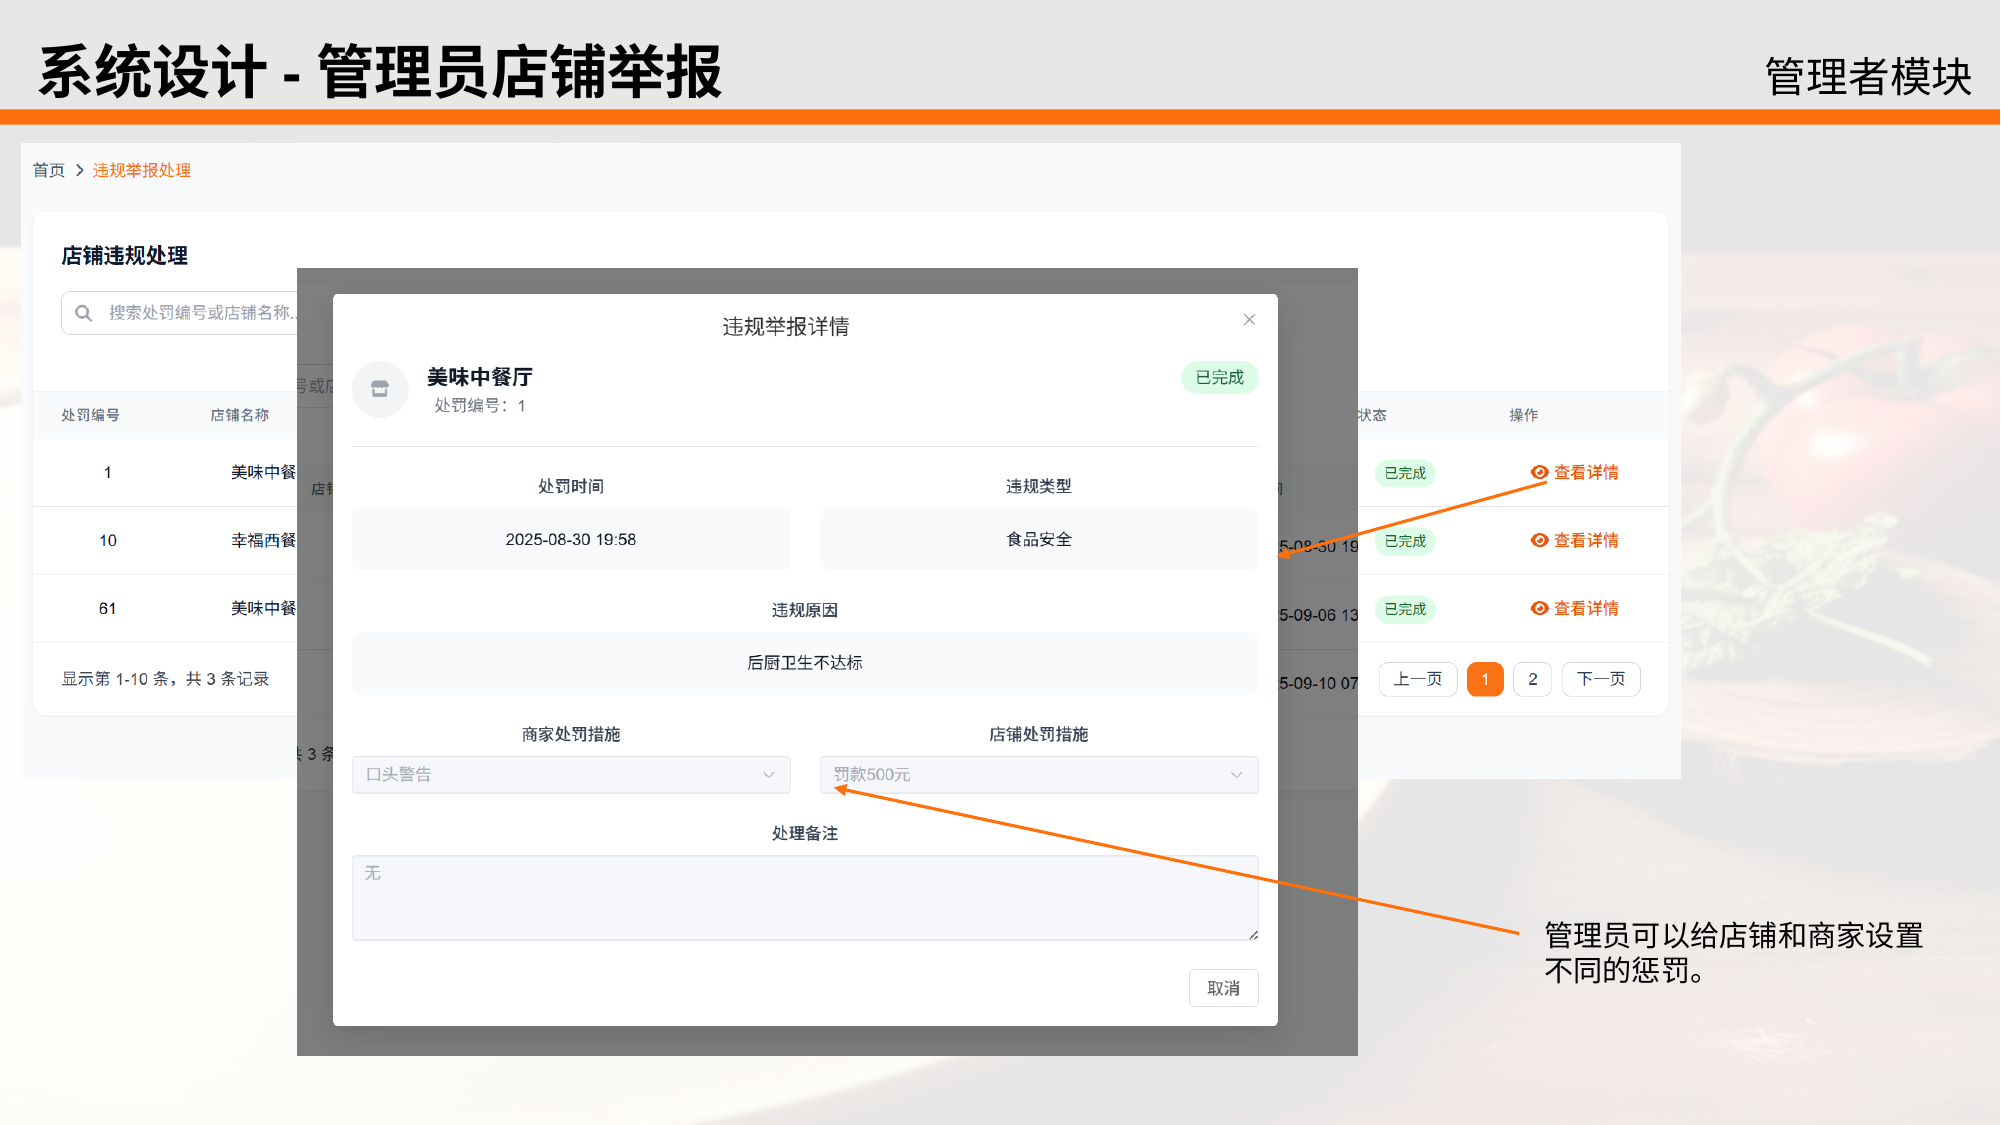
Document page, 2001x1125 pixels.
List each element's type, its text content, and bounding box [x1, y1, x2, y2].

text_box 管理员可以给店铺和商家设置不同的惩罚。 [1529, 910, 1951, 995]
text_box [0, 108, 21, 126]
picture [21, 143, 1681, 1056]
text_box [833, 787, 1520, 934]
text_box [829, 108, 2000, 126]
text_box 管理者模块 [1724, 43, 1989, 109]
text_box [1276, 482, 1547, 557]
text_box 系统设计-管理员店铺举报 [21, 27, 829, 143]
